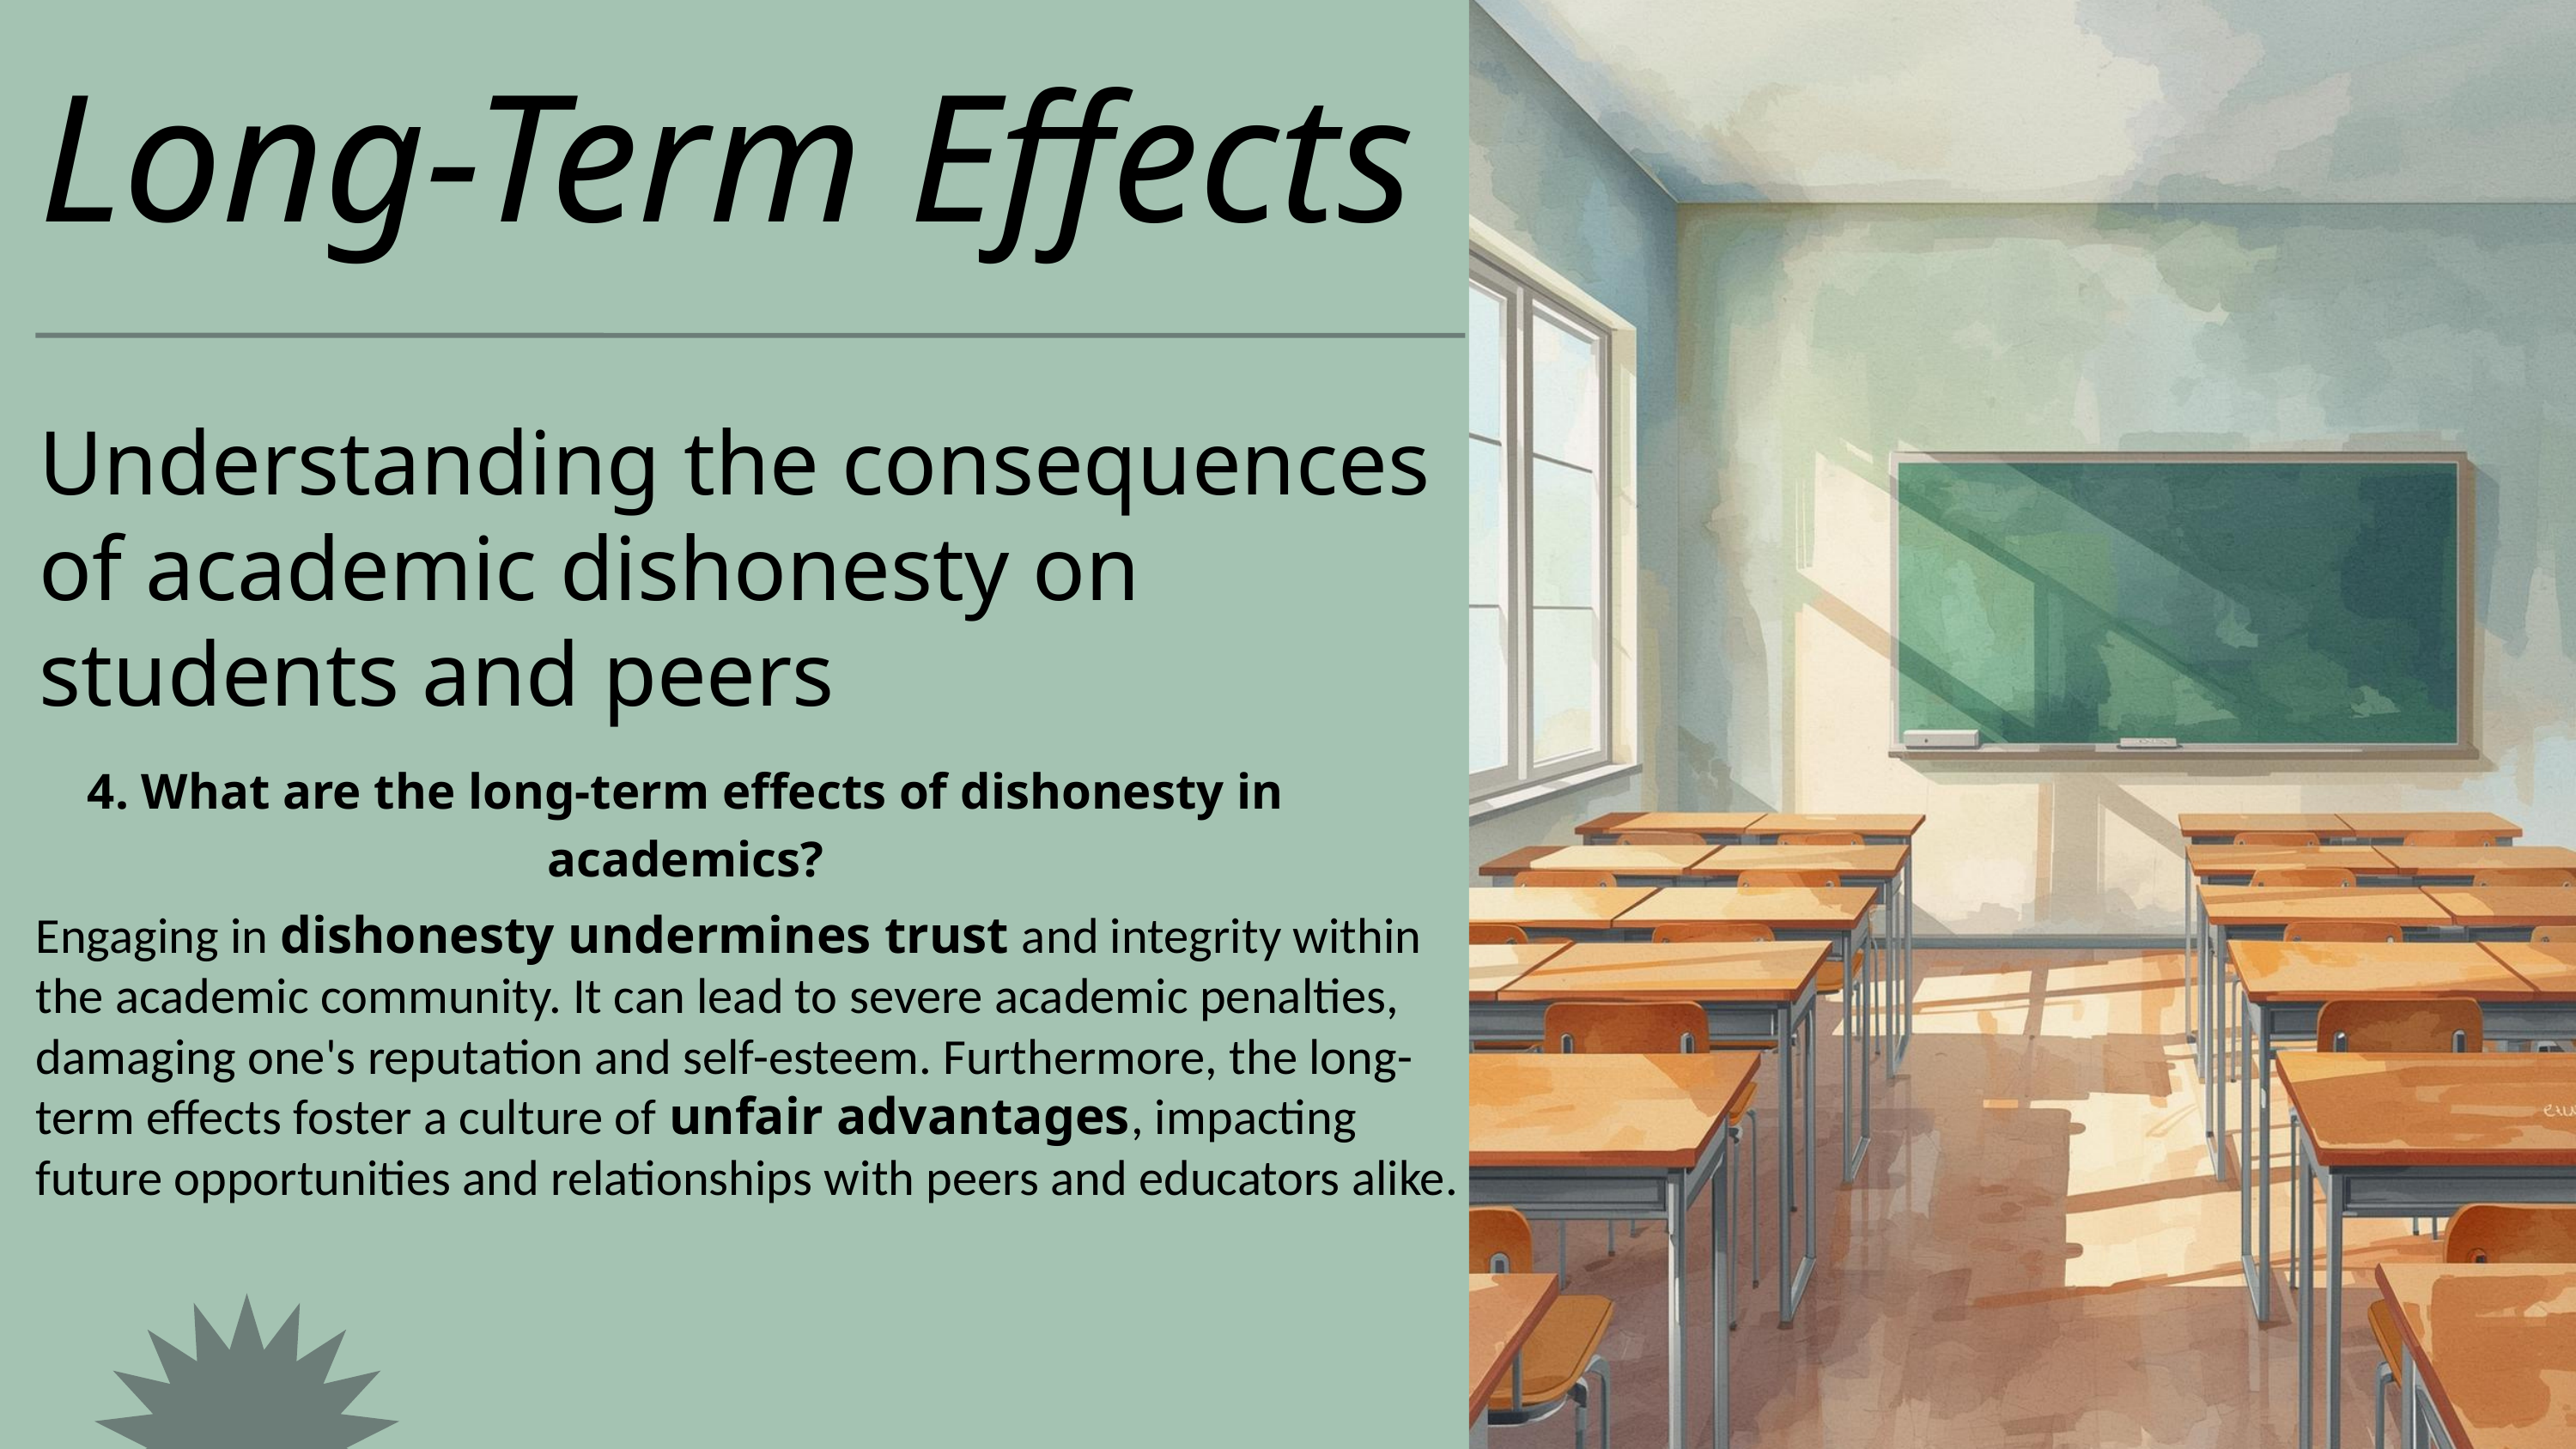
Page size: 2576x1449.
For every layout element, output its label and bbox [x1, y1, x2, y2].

text_box [94, 1293, 400, 1449]
text_box [1468, 0, 2576, 1449]
text_box [35, 52, 1470, 1210]
